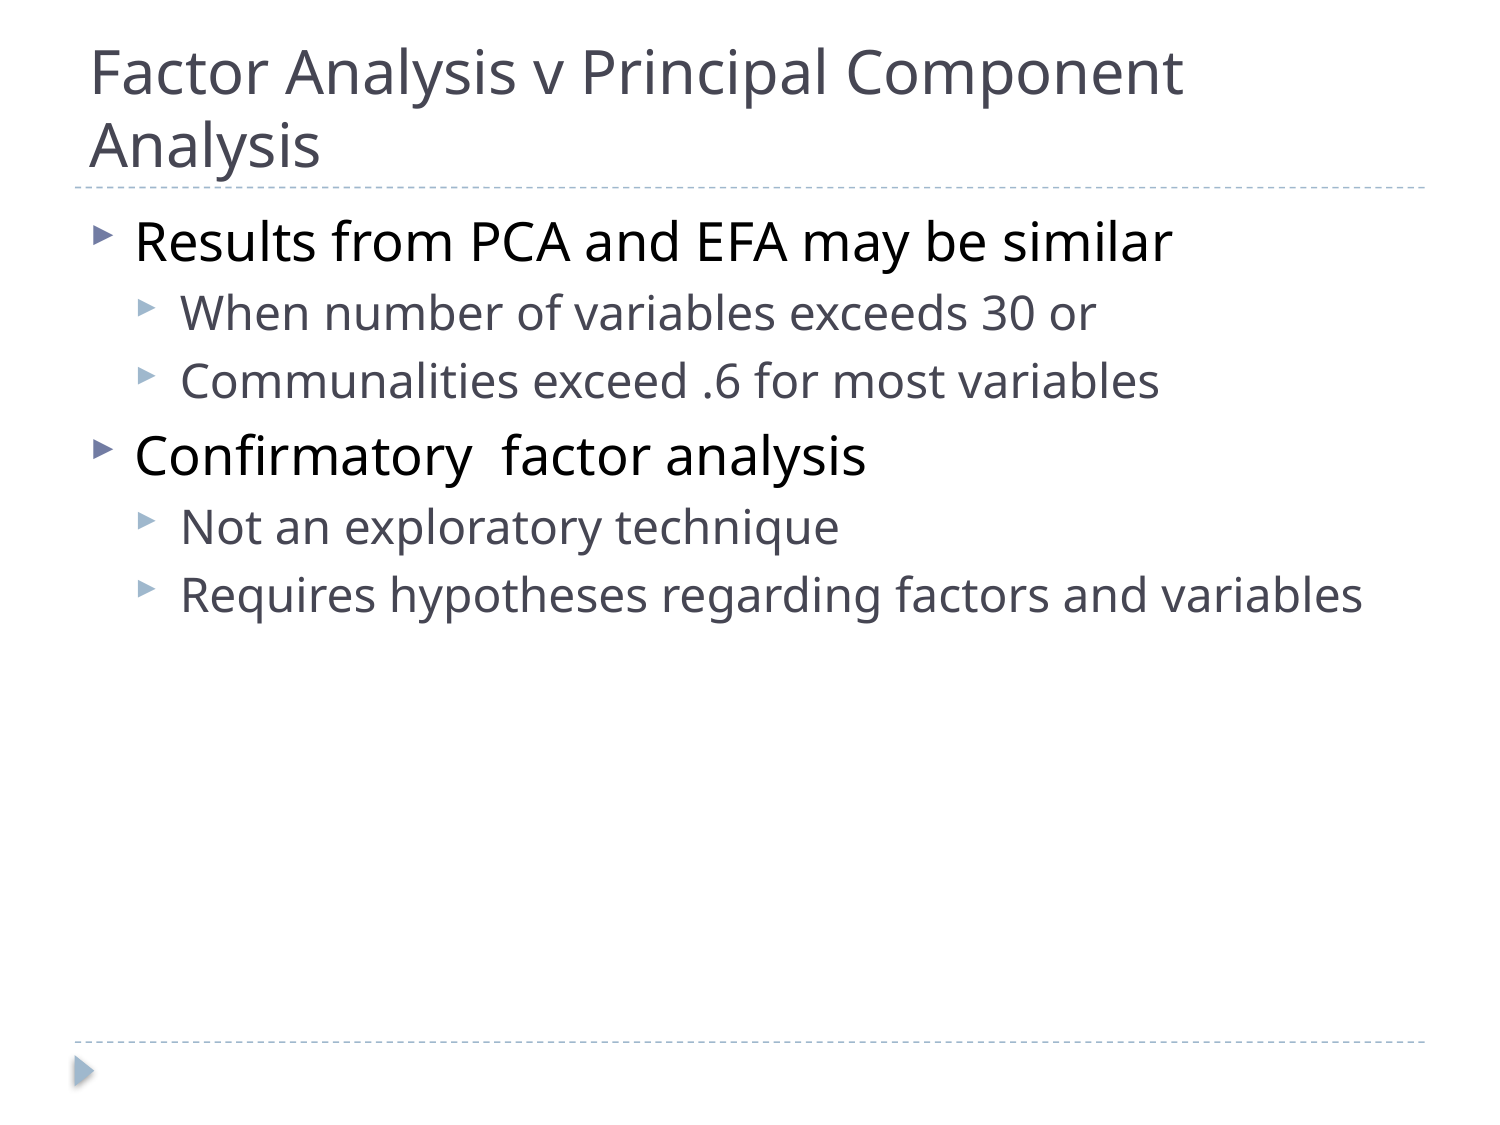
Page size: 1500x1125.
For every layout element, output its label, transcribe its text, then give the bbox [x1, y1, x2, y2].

title Factor Analysis v Principal Component Analysis [75, 24, 1425, 188]
list Results from PCA and EFA may be similar When number of variables exceeds 30 or Communalities exceed .6 for most variables Confirmatory factor analysis Not an exploratory technique Requires hypotheses regarding factors and variables [75, 200, 1425, 1010]
